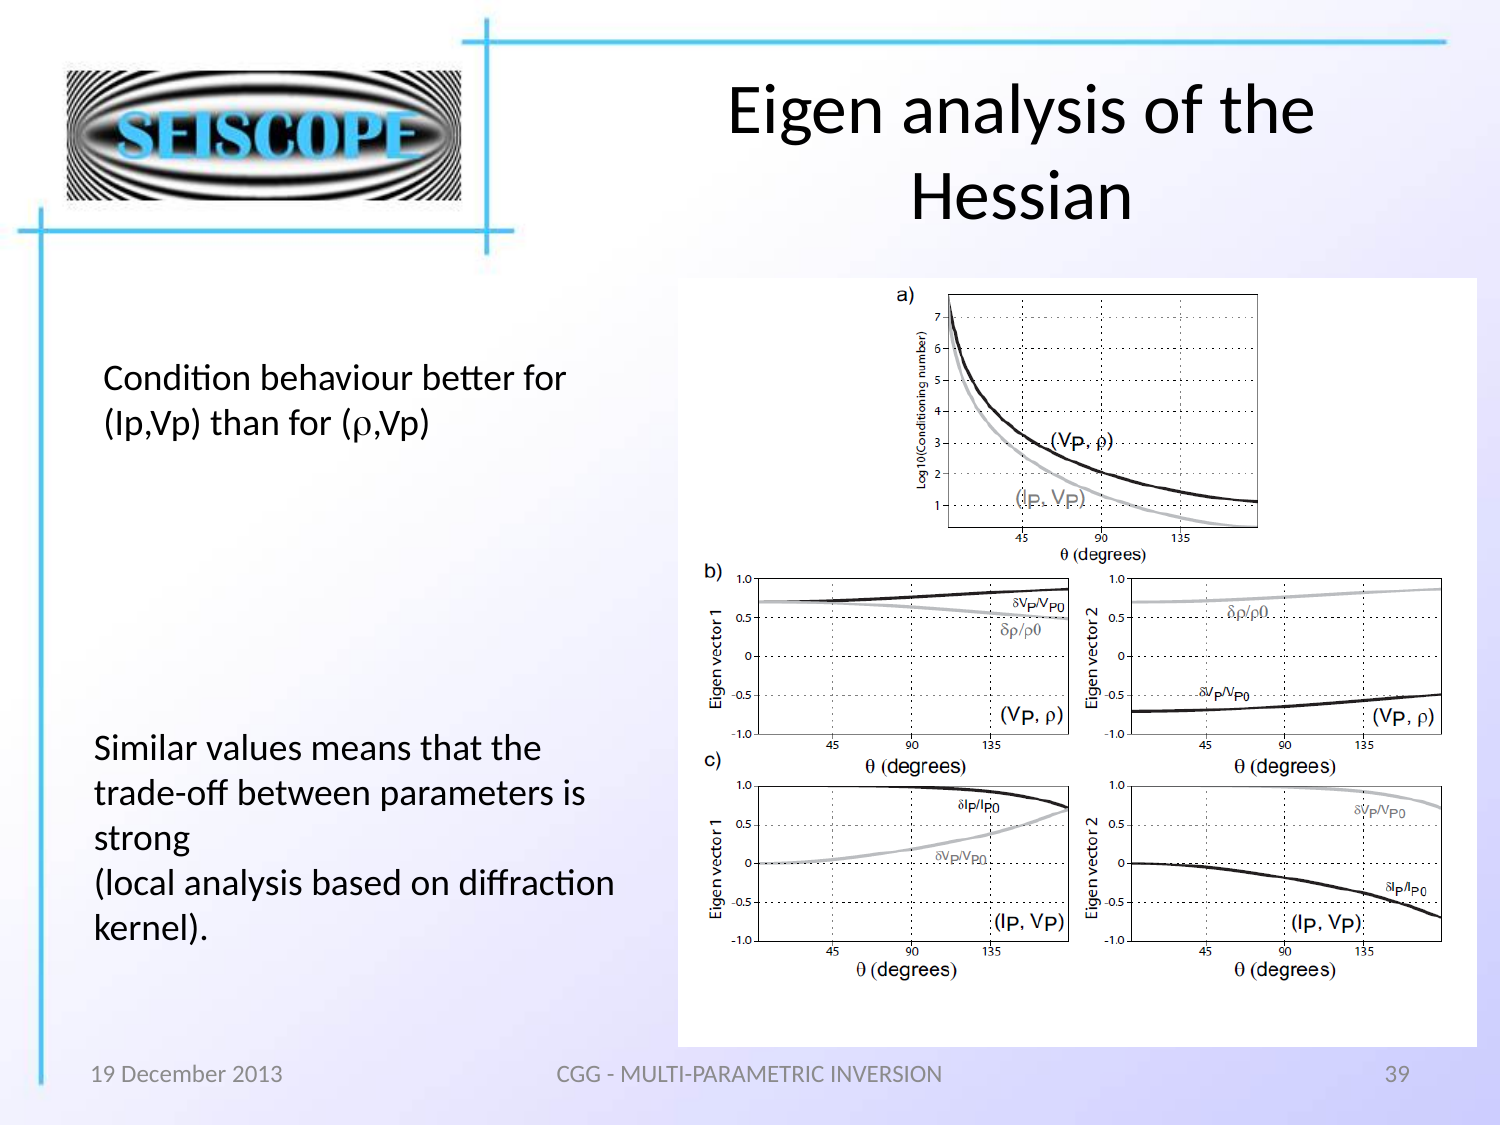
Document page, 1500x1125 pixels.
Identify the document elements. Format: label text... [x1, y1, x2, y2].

slide_number 39 [1074, 1055, 1425, 1103]
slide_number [75, 1042, 425, 1103]
picture [0, 0, 1500, 1125]
footer CGG - MULTI-PARAMETRIC INVERSION [512, 1042, 988, 1103]
text_box Condition behaviour better for (Ip,Vp) than for (r,Vp) [88, 345, 668, 451]
text_box Similar values means that the trade-off between parameters is strong (local analysis based on diffraction kernel). [79, 715, 658, 956]
title Eigen analysis of the Hessian [655, 54, 1390, 243]
